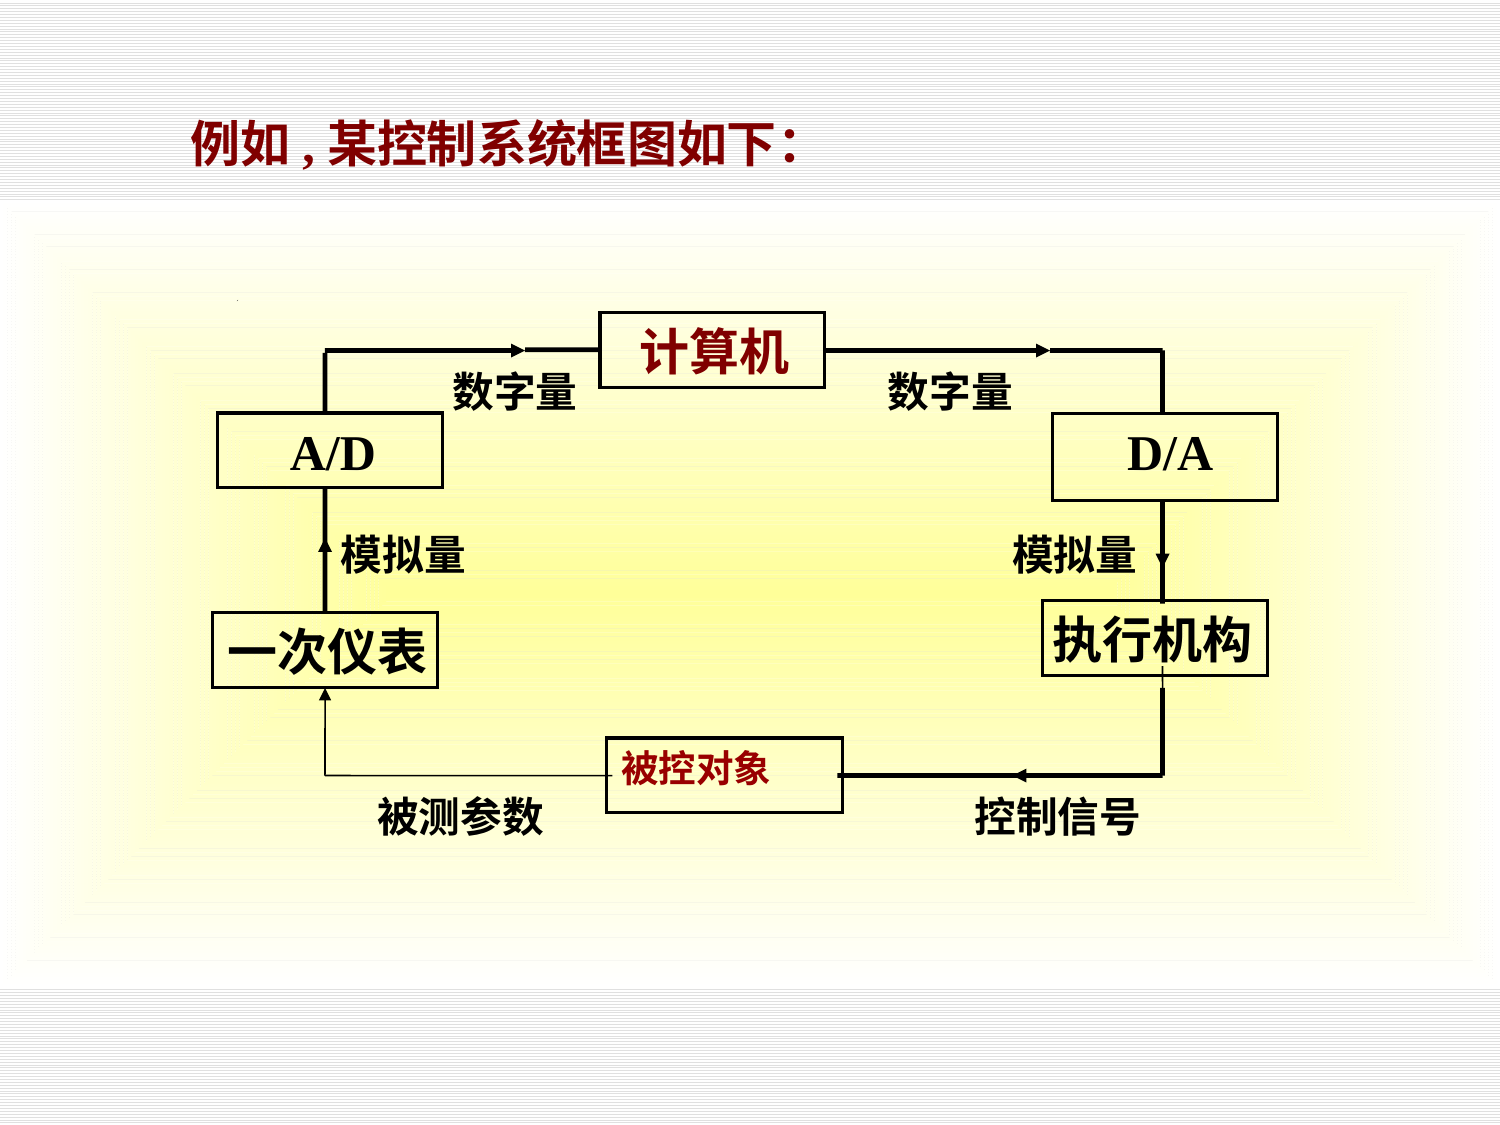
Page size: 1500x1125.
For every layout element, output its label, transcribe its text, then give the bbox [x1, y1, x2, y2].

text_box 例如,某控制系统框图如下： [175, 105, 1061, 181]
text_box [212, 312, 1326, 851]
